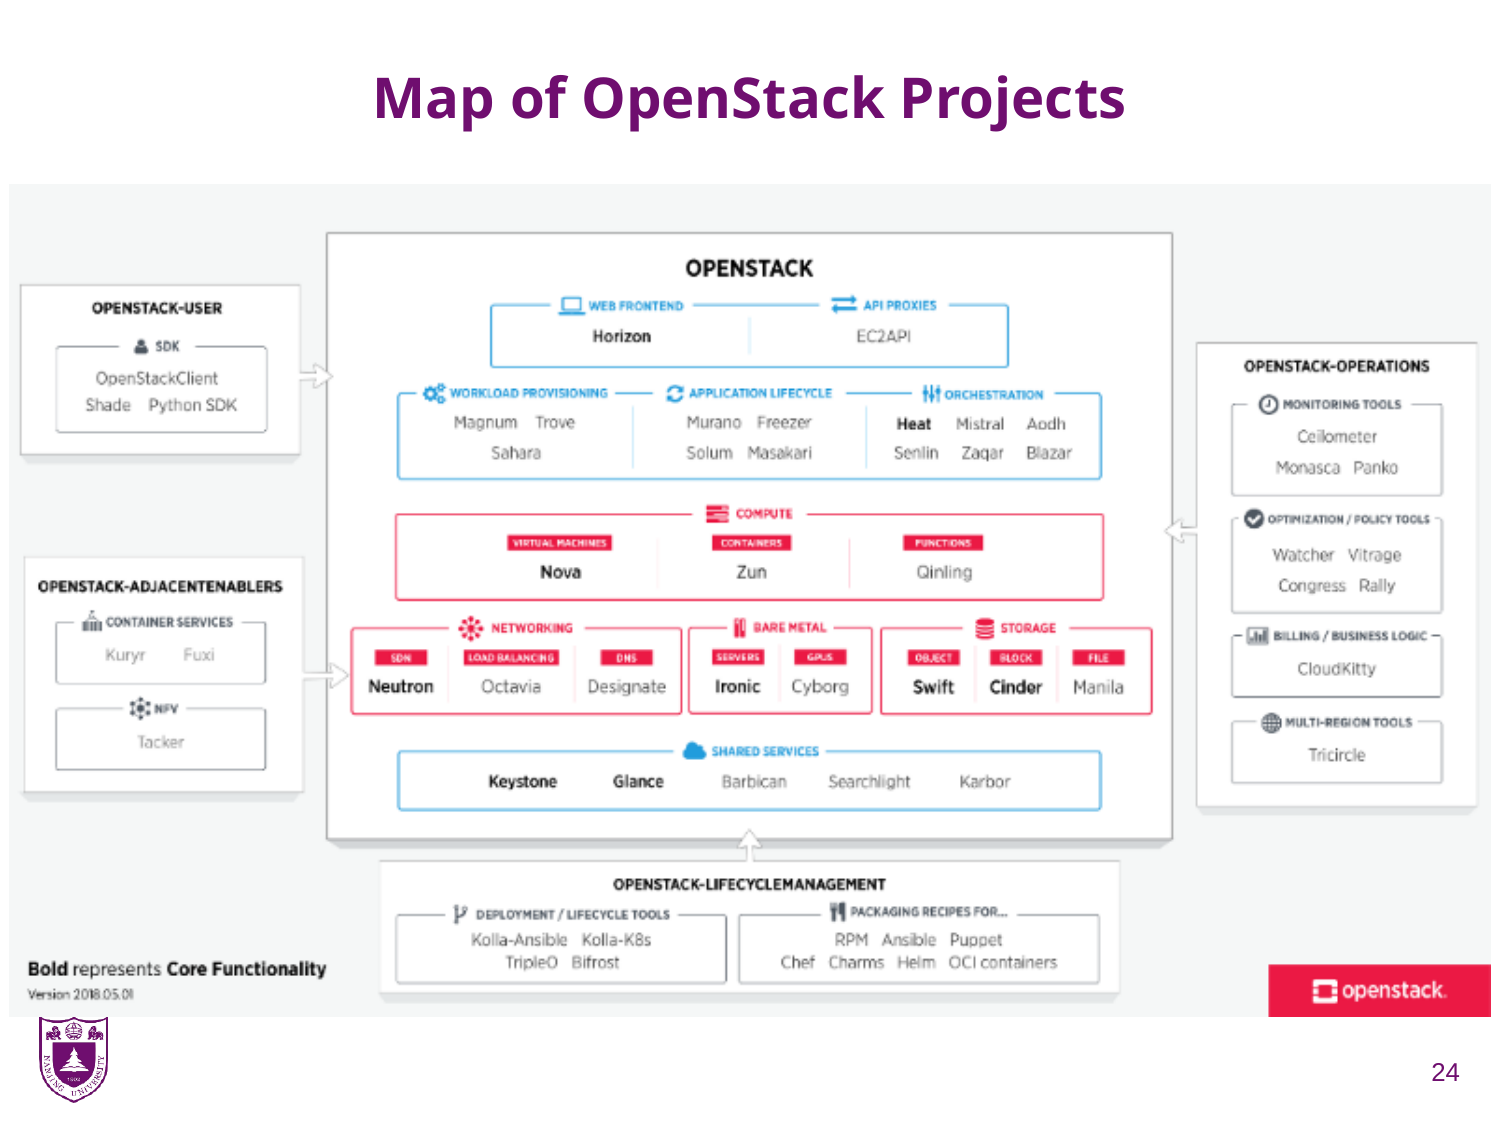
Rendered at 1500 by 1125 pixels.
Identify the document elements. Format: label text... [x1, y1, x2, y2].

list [9, 184, 1491, 1017]
slide_number 24 [1370, 1047, 1475, 1095]
picture [39, 1017, 108, 1103]
title Map of OpenStack Projects [68, 47, 1431, 154]
